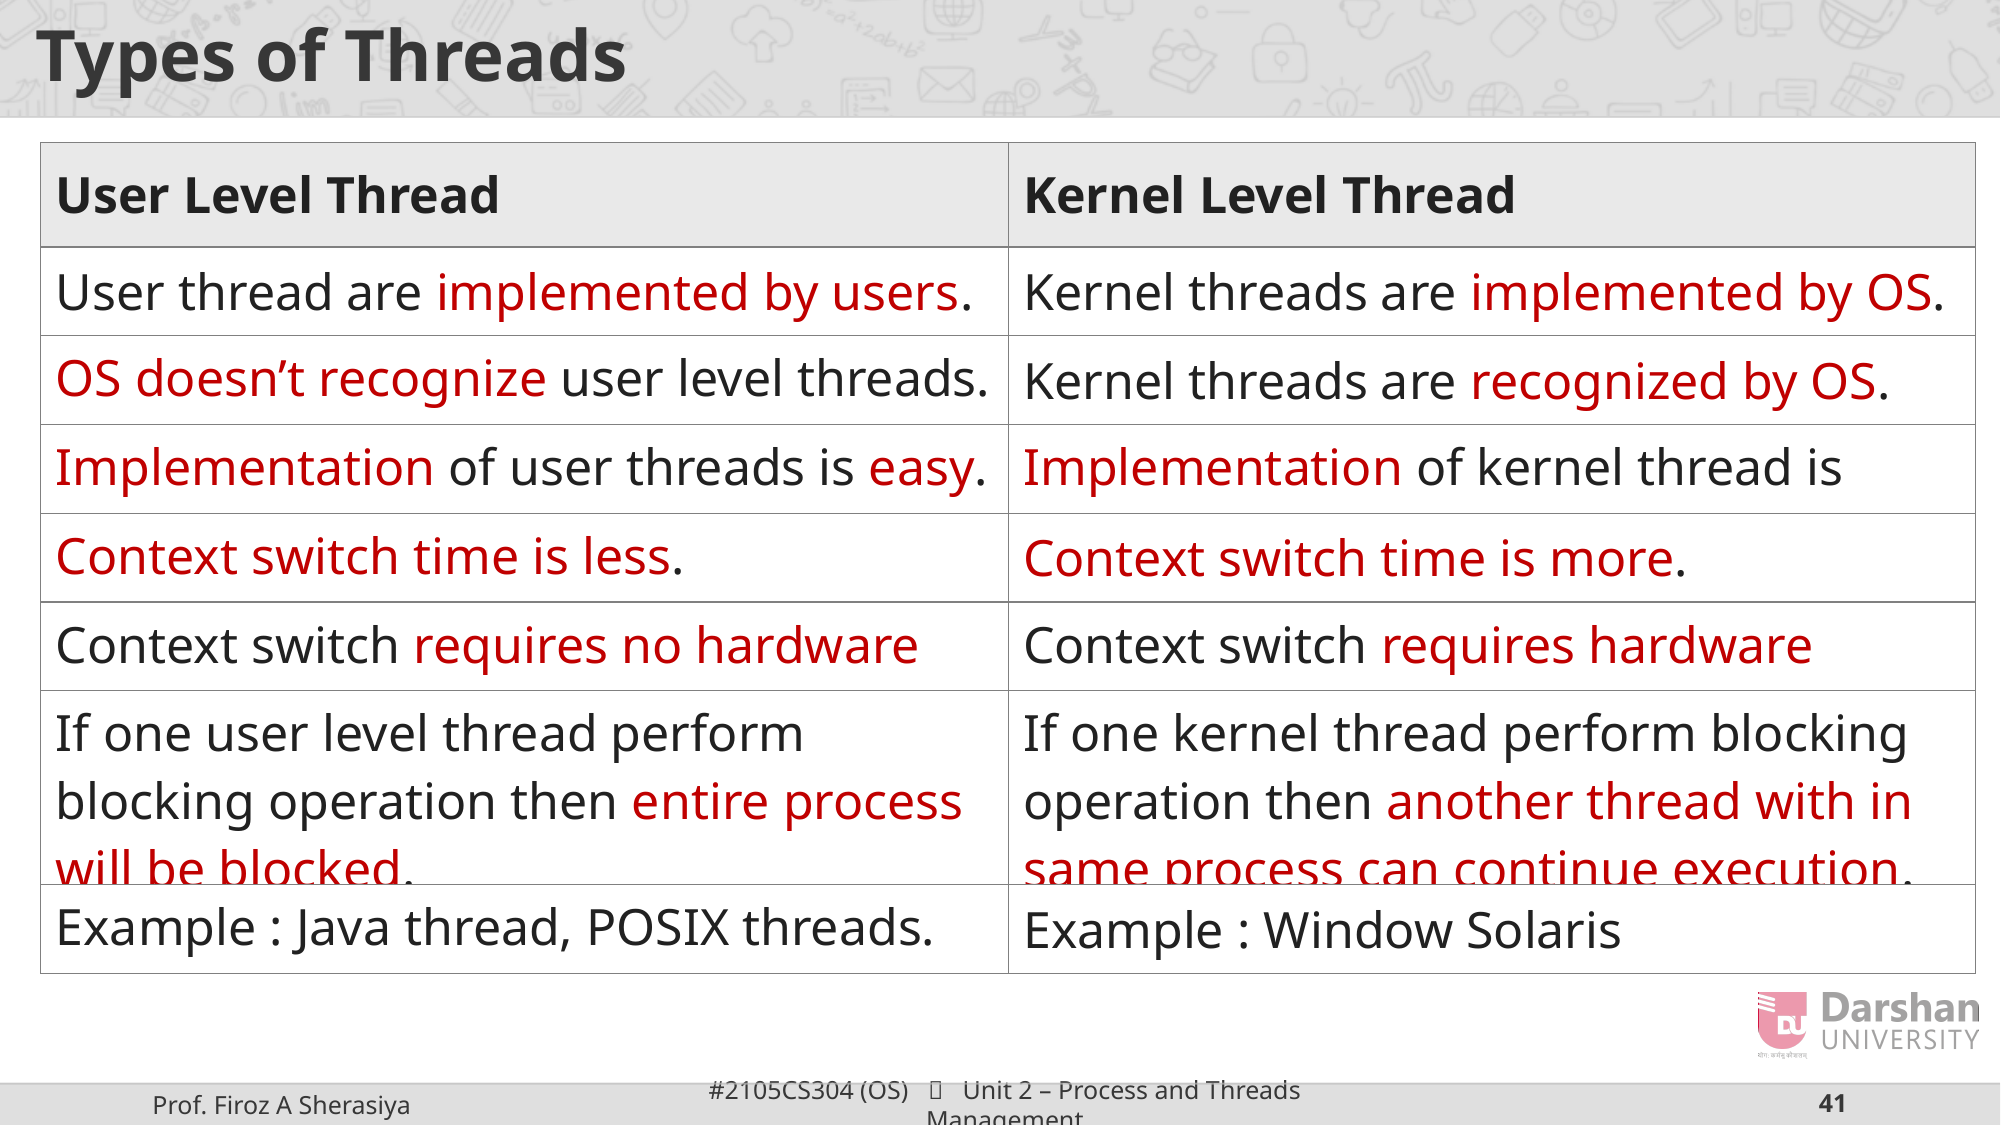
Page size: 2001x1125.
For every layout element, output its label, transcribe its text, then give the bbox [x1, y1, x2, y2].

table_header Kernel Level Thread [1009, 143, 1975, 246]
table_header Kernel threads are recognized by OS. [1009, 336, 1975, 424]
table_header Implementation of user threads is easy. [41, 425, 1008, 513]
table_header Context switch time is less. [41, 514, 1008, 601]
table_header Example : Java thread, POSIX threads. [41, 885, 1008, 973]
table_header Context switch requires hardware support. [1009, 603, 1975, 690]
table_header Context switch requires no hardware support. [41, 603, 1008, 690]
table_header User Level Thread [41, 143, 1008, 246]
title Types of Threads [0, 0, 2000, 117]
table_header If one user level thread perform blocking operation then entire process will be blocked. [41, 691, 1008, 884]
table_header Context switch time is more. [1009, 514, 1975, 601]
table_header 16 [1758, 992, 1979, 1059]
table_header Kernel threads are implemented by OS. [1009, 248, 1975, 335]
table_header OS doesn’t recognize user level threads. [41, 336, 1008, 424]
table_header Implementation of kernel thread is complex. [1009, 425, 1975, 513]
table_header User thread are implemented by users. [41, 248, 1008, 335]
table_header Example : Window Solaris [1009, 885, 1975, 973]
table_header If one kernel thread perform blocking operation then another thread with in same process can continue execution. [1009, 691, 1975, 884]
